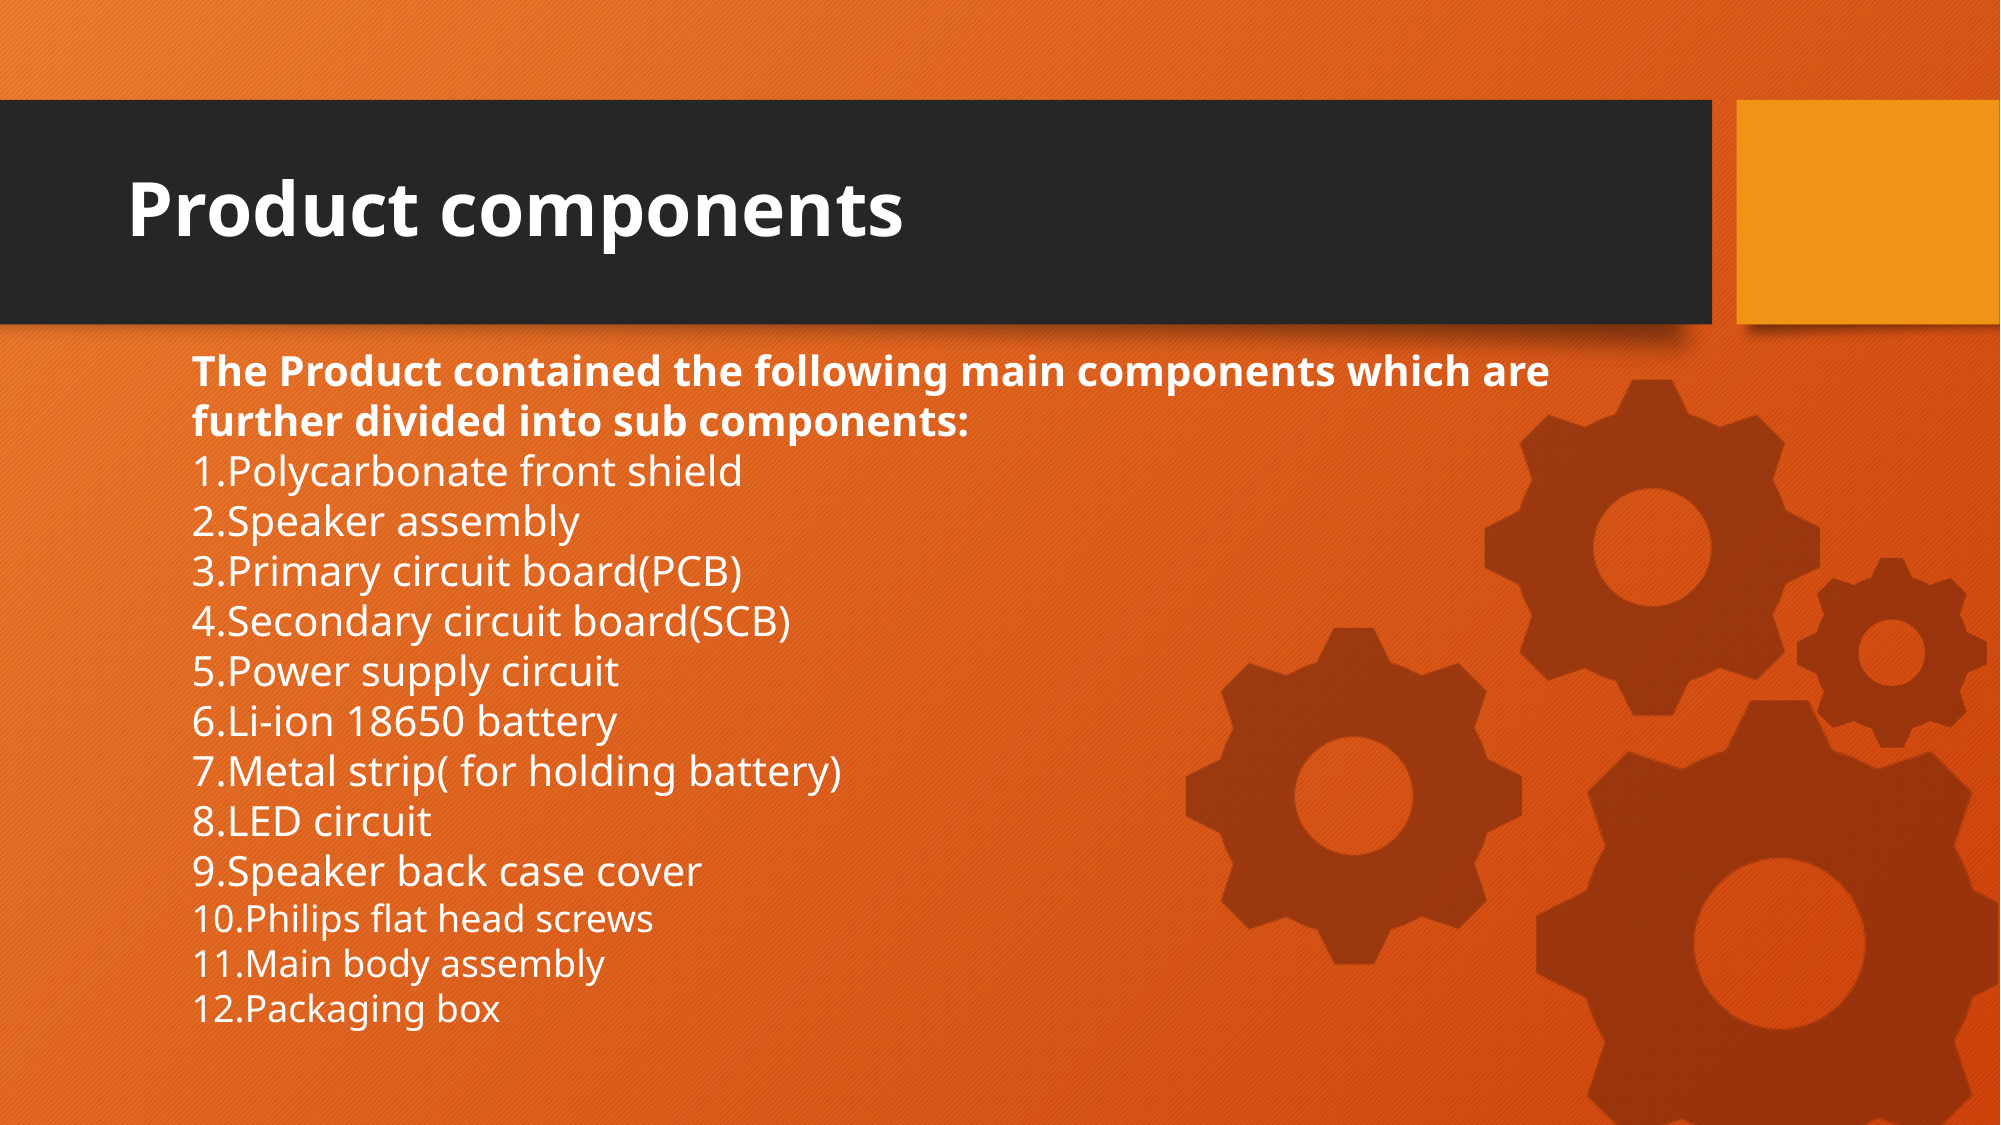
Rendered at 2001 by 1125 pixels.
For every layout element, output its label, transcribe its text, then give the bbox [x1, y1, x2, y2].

text_box The Product contained the following main components which are further divided into sub components: 1.Polycarbonate front shield 2.Speaker assembly 3.Primary circuit board(PCB) 4.Secondary circuit board(SCB) 5.Power supply circuit 6.Li-ion 18650 battery 7.Metal strip( for holding battery) 8.LED circuit 9.Speaker back case cover 10.Philips flat head screws 11.Main body assembly 12.Packaging box [176, 336, 1707, 1037]
picture [0, 311, 2001, 1125]
title Product components [111, 123, 1689, 301]
